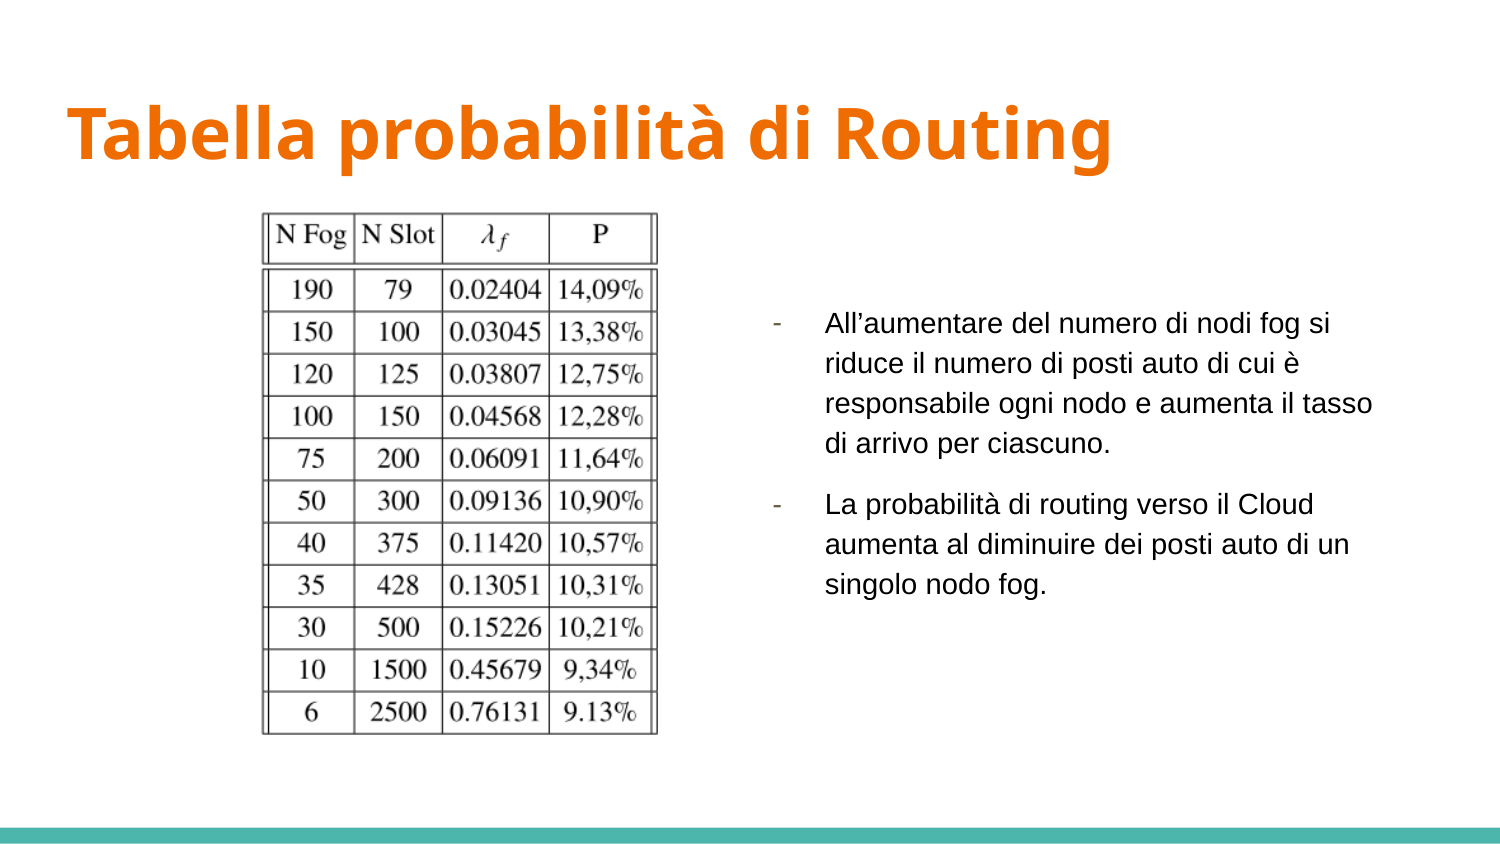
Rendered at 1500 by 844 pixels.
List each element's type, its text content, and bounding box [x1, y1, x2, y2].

picture [248, 200, 677, 745]
title Tabella probabilità di Routing [51, 72, 1449, 189]
list All’aumentare del numero di nodi fog si riduce il numero di posti auto di cui è responsabile ogni nodo e aumenta il tasso di arrivo per ciascuno. La probabilità di routing verso il Cloud aumenta al diminuire dei posti auto di un singolo nodo fog. [734, 283, 1393, 706]
